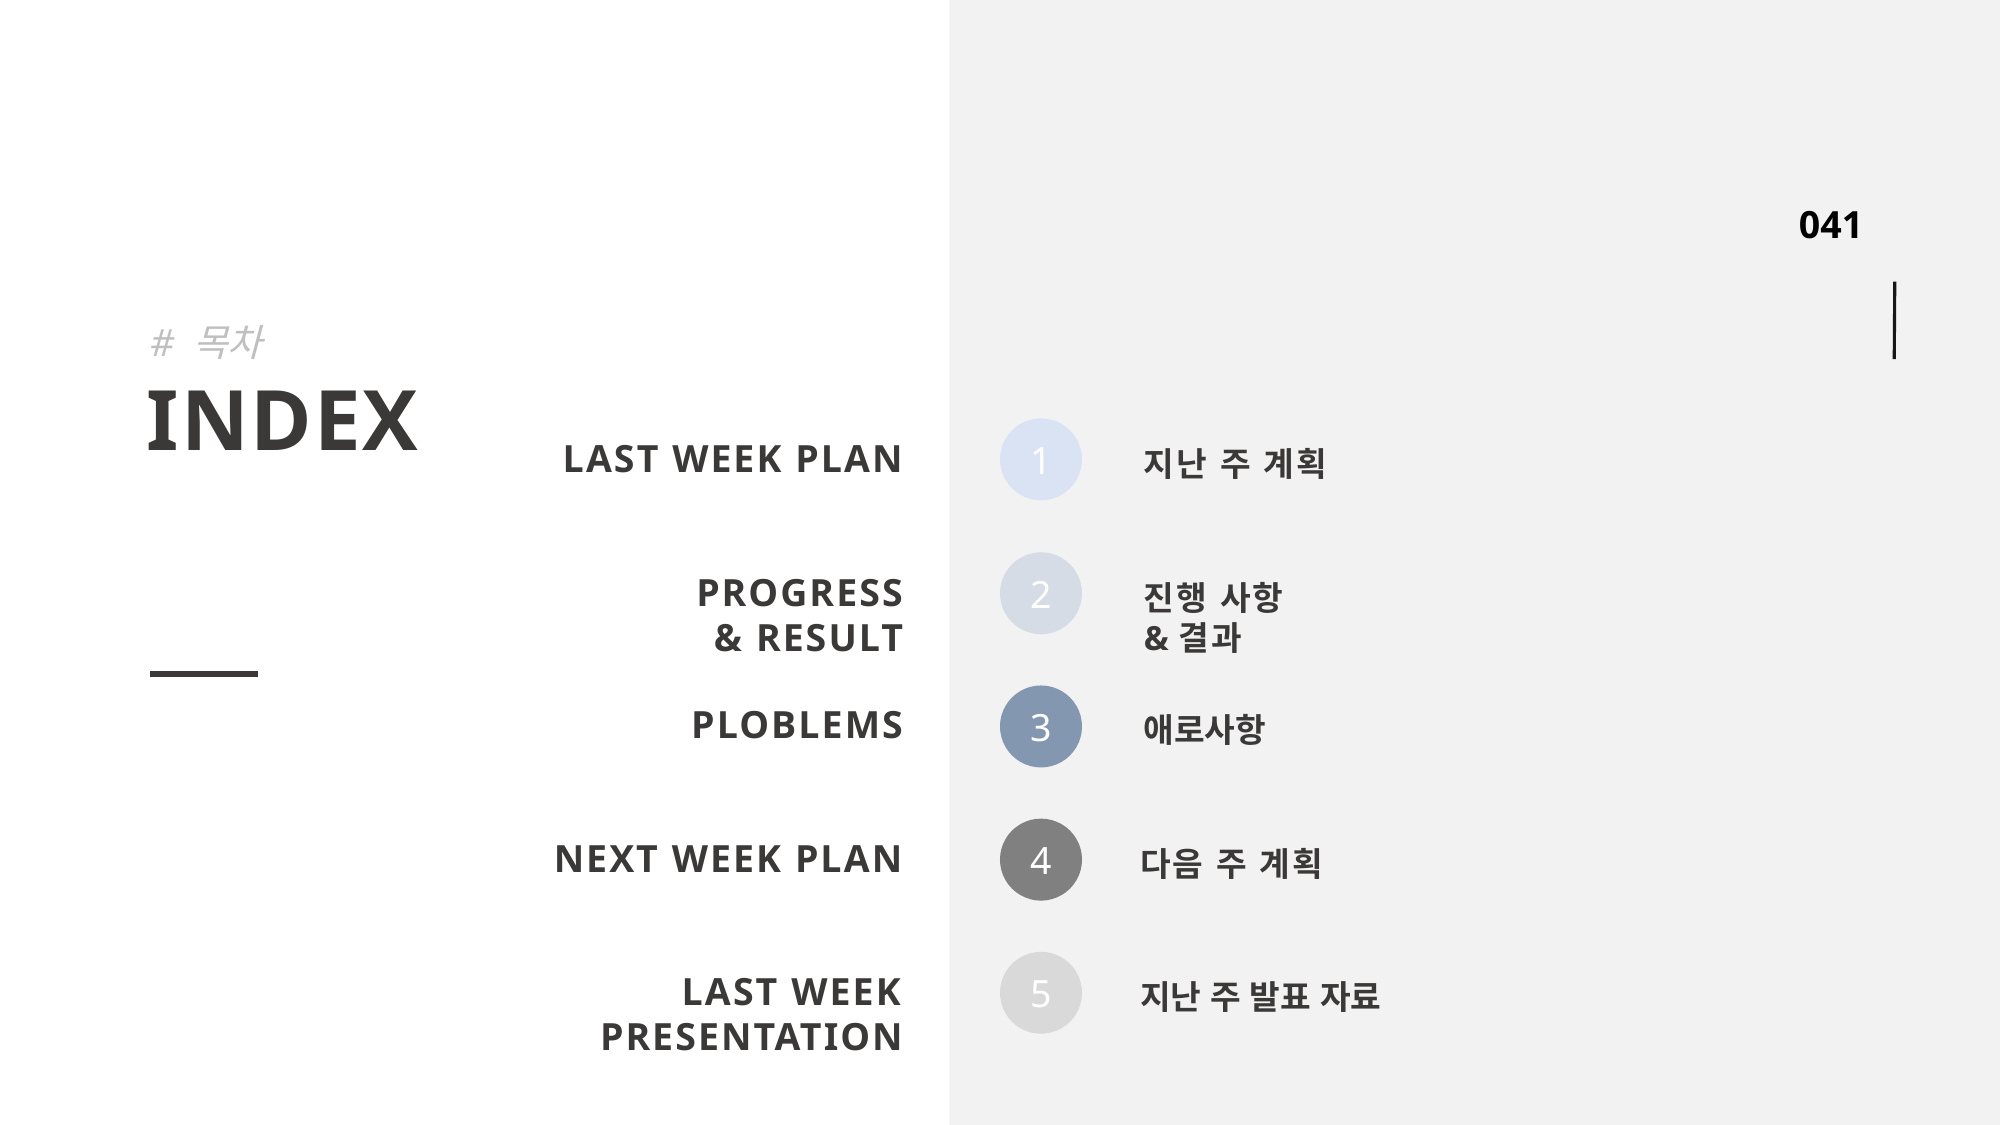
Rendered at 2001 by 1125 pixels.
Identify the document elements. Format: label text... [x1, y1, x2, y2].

text_box 지난 주 발표 자료 [1125, 968, 1531, 1024]
text_box # 목차 [135, 319, 784, 381]
text_box 2 [998, 551, 1084, 636]
text_box INDEX [131, 371, 665, 593]
text_box NEXT WEEK PLAN [416, 827, 918, 888]
text_box 애로사항 [1128, 702, 1530, 757]
text_box 다음 주 계획 [1125, 835, 1531, 891]
text_box LAST WEEK PLAN [422, 427, 918, 488]
text_box 5 [998, 950, 1084, 1035]
text_box 지난 주 계획 [1129, 435, 1530, 491]
text_box 1 [998, 417, 1084, 502]
text_box PROGRESS & RESULT [422, 561, 918, 666]
text_box PLOBLEMS [421, 693, 918, 754]
text_box 3 [998, 684, 1084, 769]
text_box 4 [998, 817, 1084, 902]
text_box 진행 사항 &결과 [1129, 569, 1530, 665]
text_box LAST WEEK PRESENTATION [416, 960, 918, 1065]
